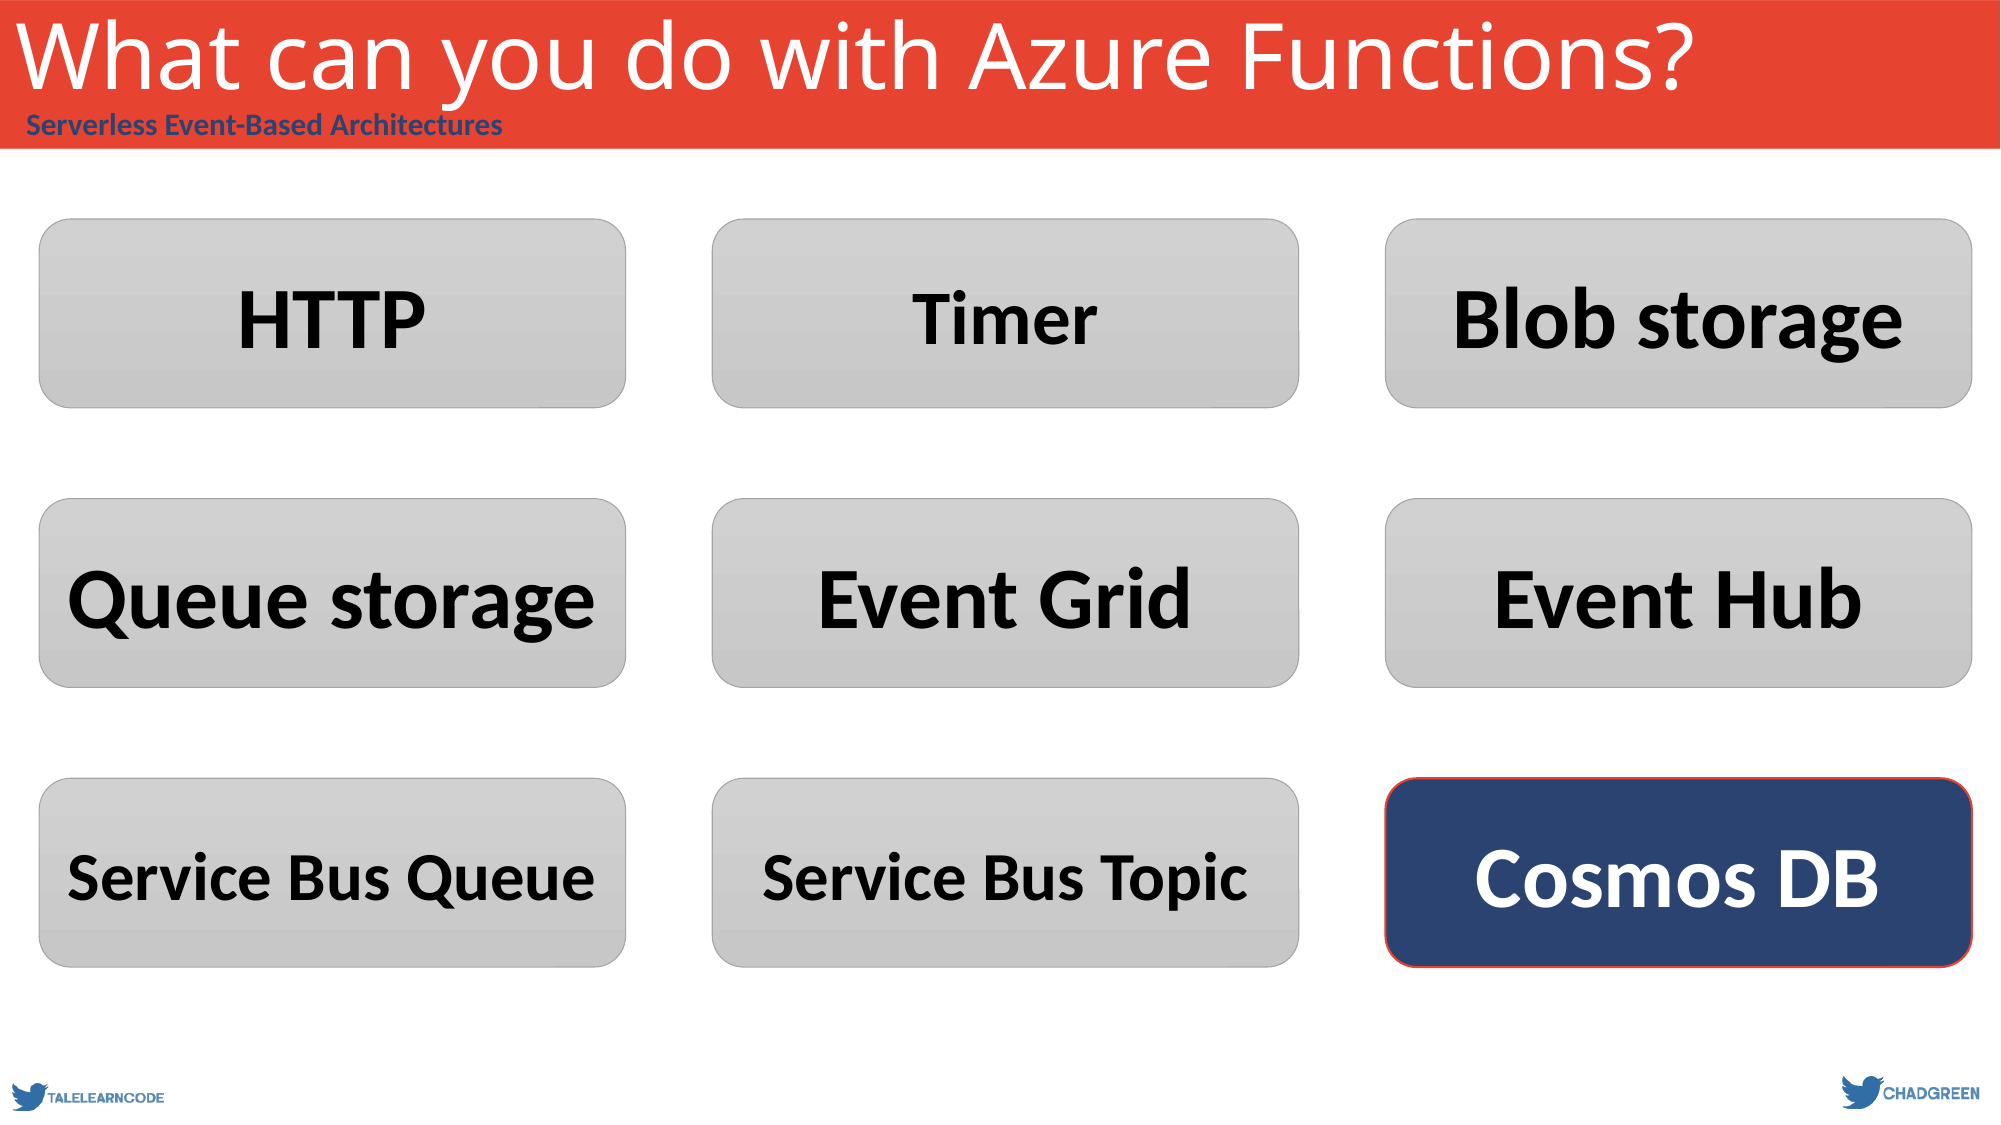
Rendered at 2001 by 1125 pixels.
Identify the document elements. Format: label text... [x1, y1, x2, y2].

text_box Timer [711, 218, 1300, 409]
list Serverless Event-Based Architectures [11, 101, 2000, 150]
text_box HTTP [38, 218, 627, 409]
text_box Queue storage [38, 498, 627, 688]
text_box Blob storage [1384, 218, 1973, 409]
text_box Event Grid [711, 498, 1300, 688]
title What can you do with Azure Functions? [0, 3, 2000, 150]
picture [0, 0, 2001, 1125]
text_box Service Bus Queue [38, 777, 627, 968]
text_box Service Bus Topic [711, 777, 1300, 968]
text_box Event Hub [1384, 498, 1973, 688]
text_box Cosmos DB [1384, 777, 1973, 969]
